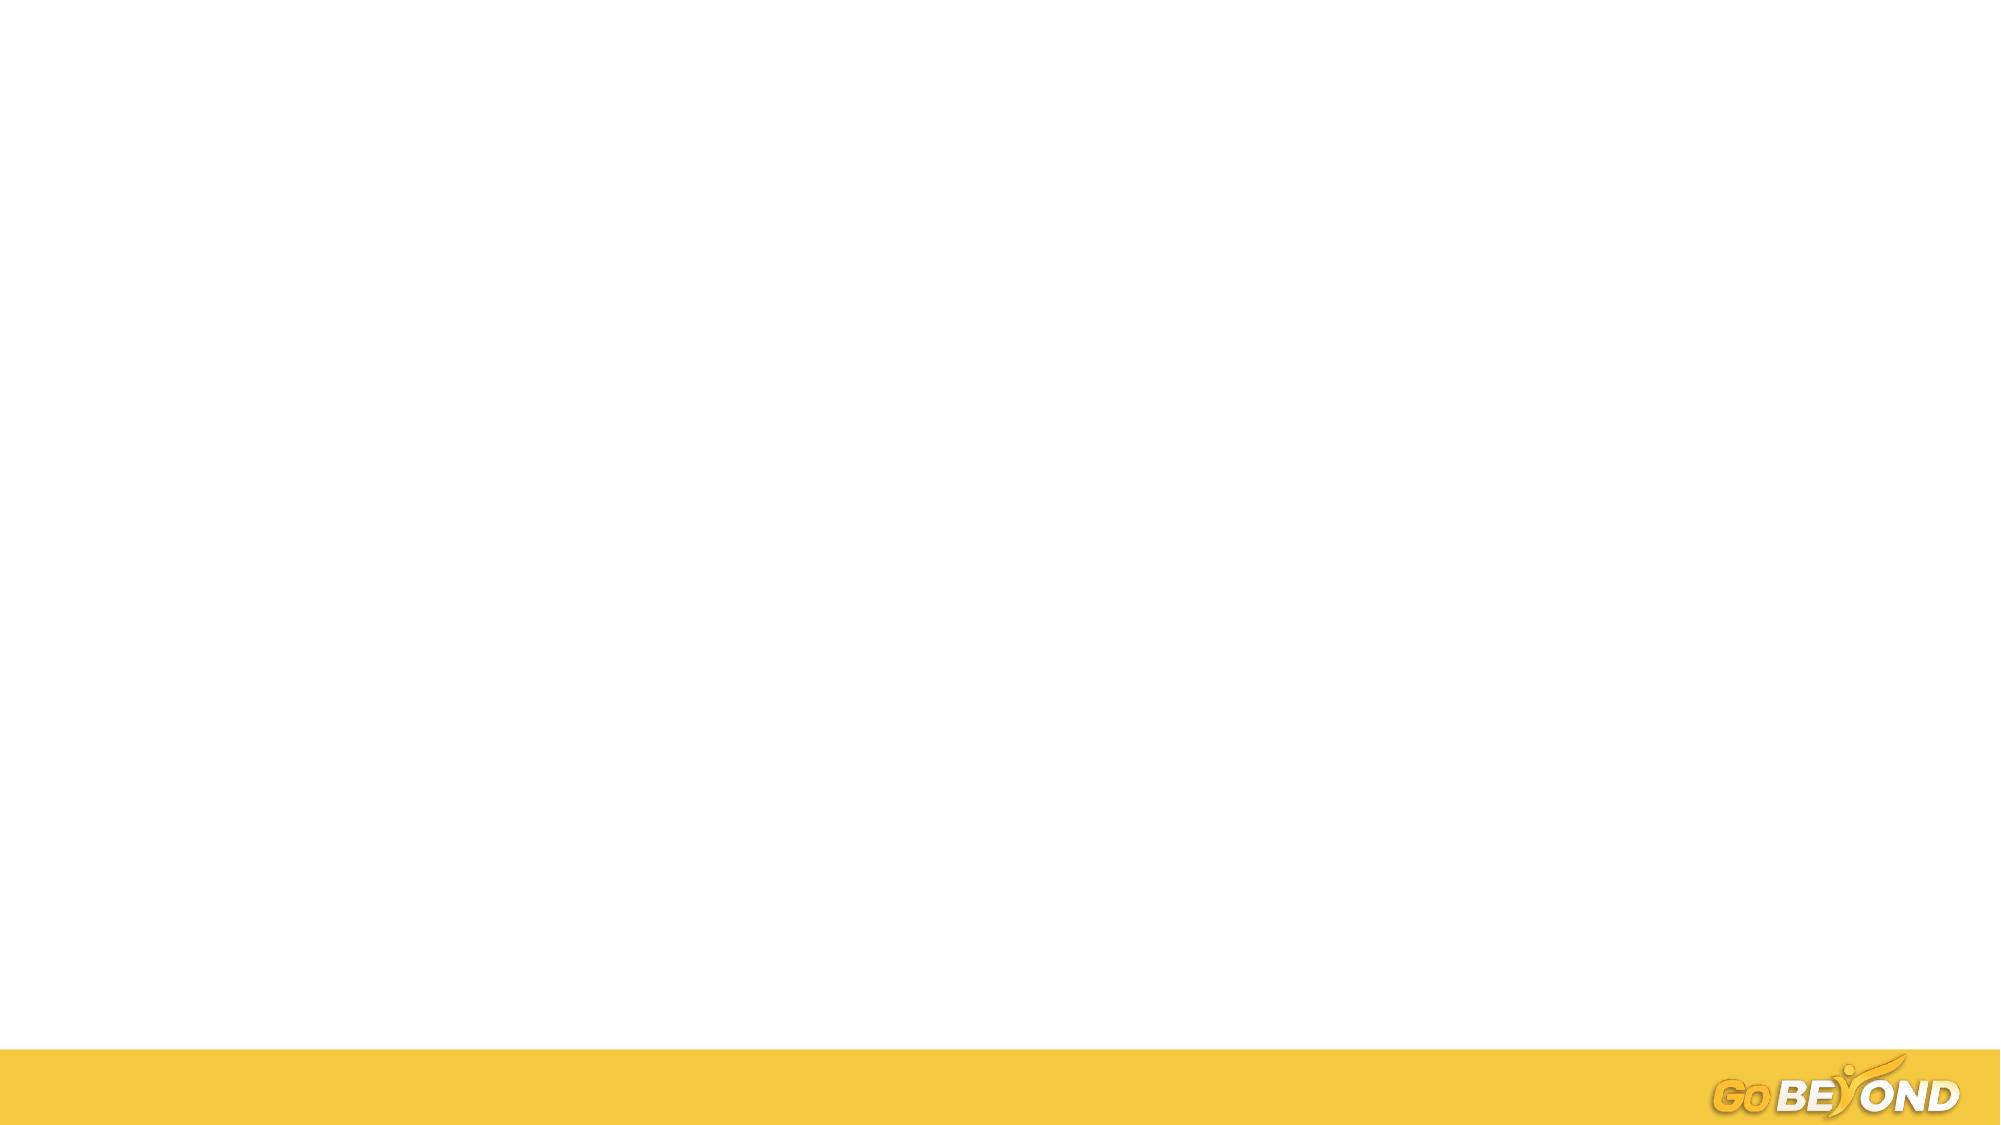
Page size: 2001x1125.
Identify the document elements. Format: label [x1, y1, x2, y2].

picture [1706, 1049, 1964, 1125]
